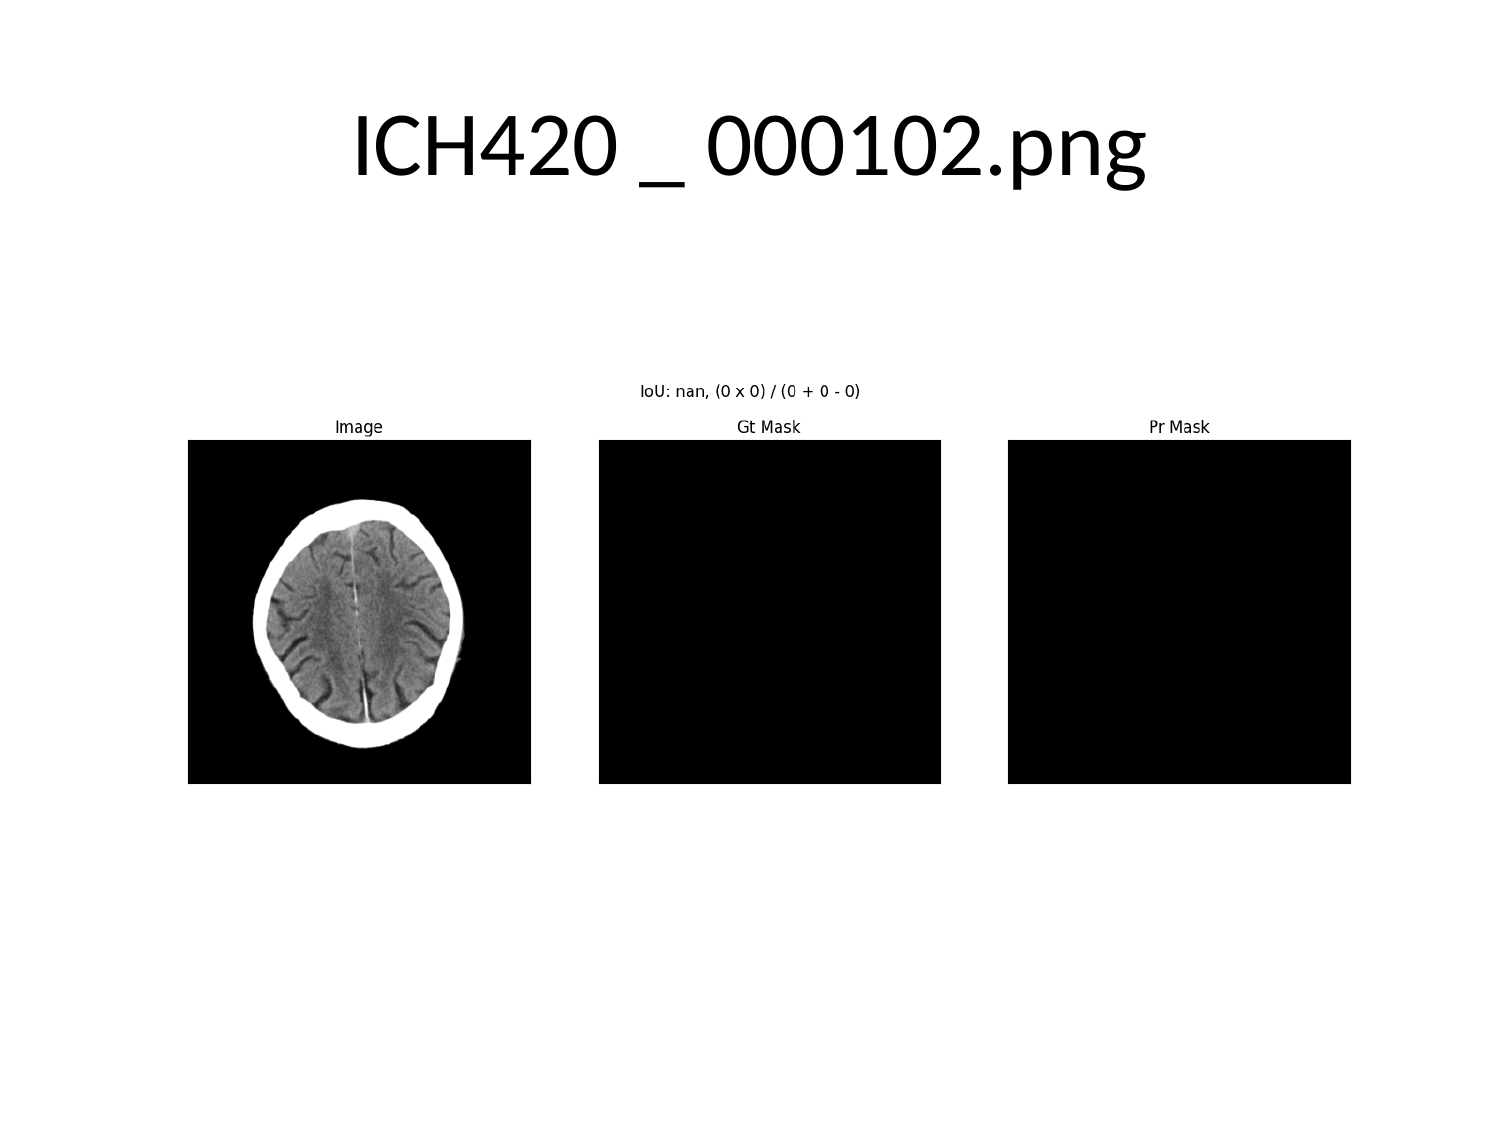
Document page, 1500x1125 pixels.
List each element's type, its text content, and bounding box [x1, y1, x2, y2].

picture [0, 374, 1500, 844]
title ICH420 _ 000102.png [75, 45, 1425, 233]
